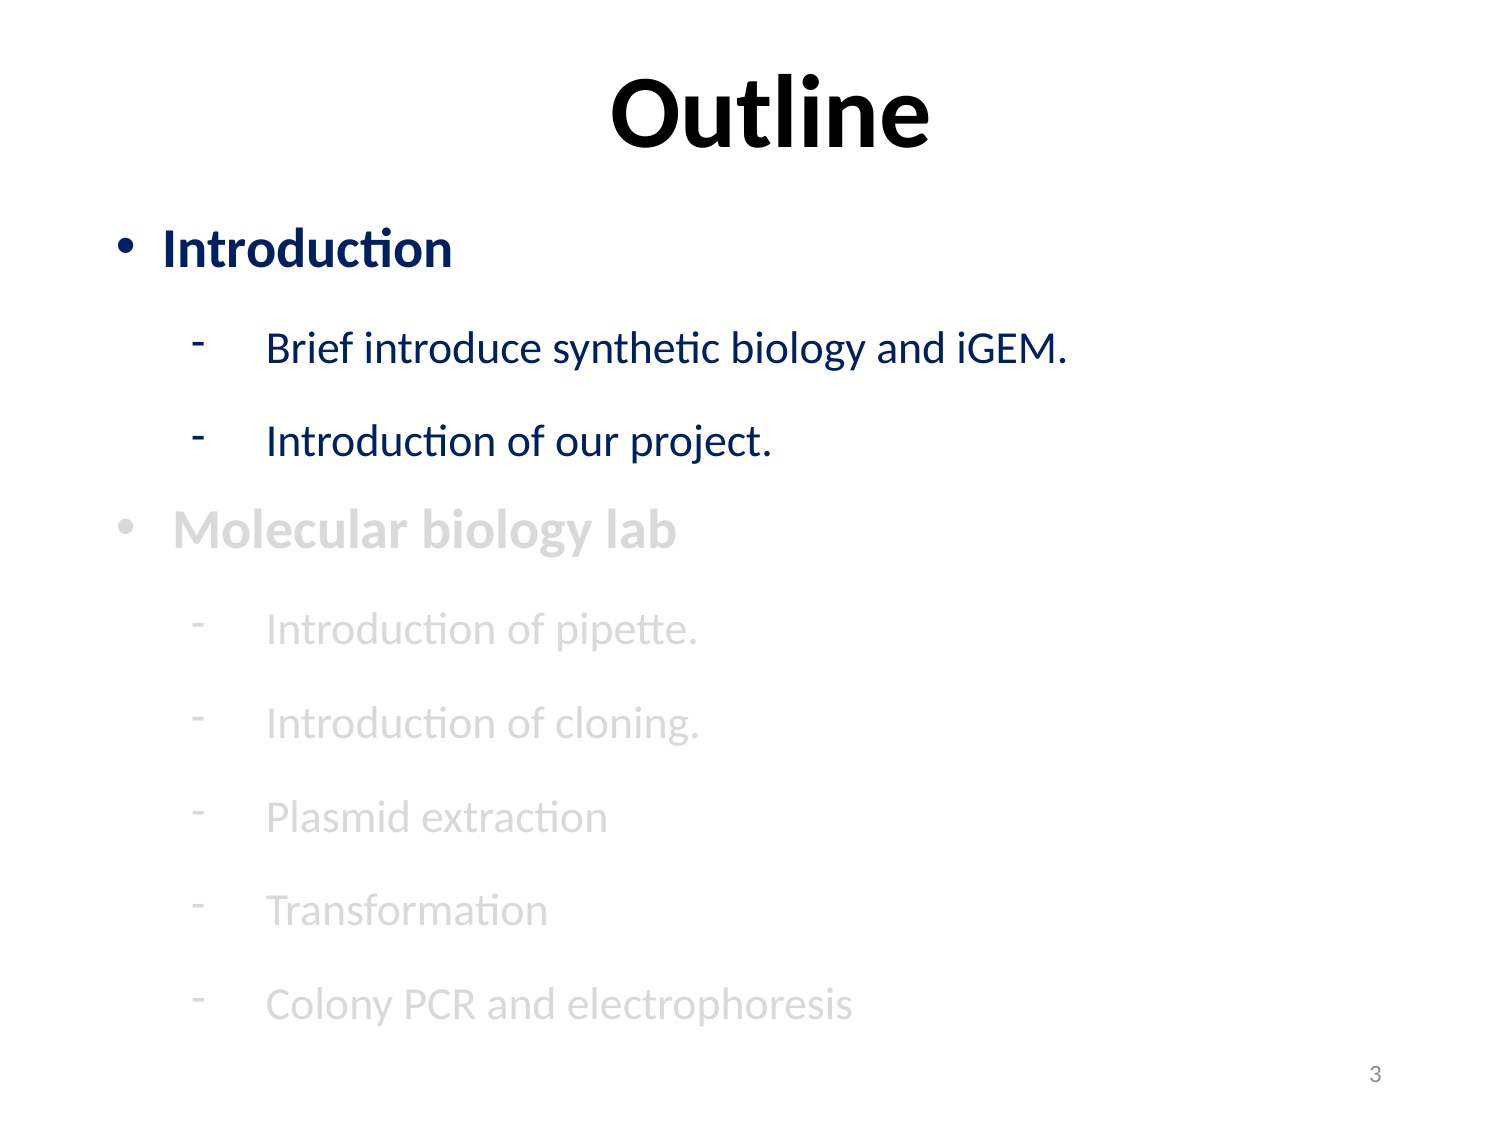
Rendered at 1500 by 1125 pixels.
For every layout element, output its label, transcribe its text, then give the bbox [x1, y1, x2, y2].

slide_number 3 [1059, 1042, 1397, 1103]
text_box Introduction Brief introduce synthetic biology and iGEM. Introduction of our project. Molecular biology lab Introduction of pipette. Introduction of cloning. Plasmid extraction Transformation Colony PCR and electrophoresis [100, 177, 1441, 1037]
text_box Outline [269, 36, 1274, 176]
